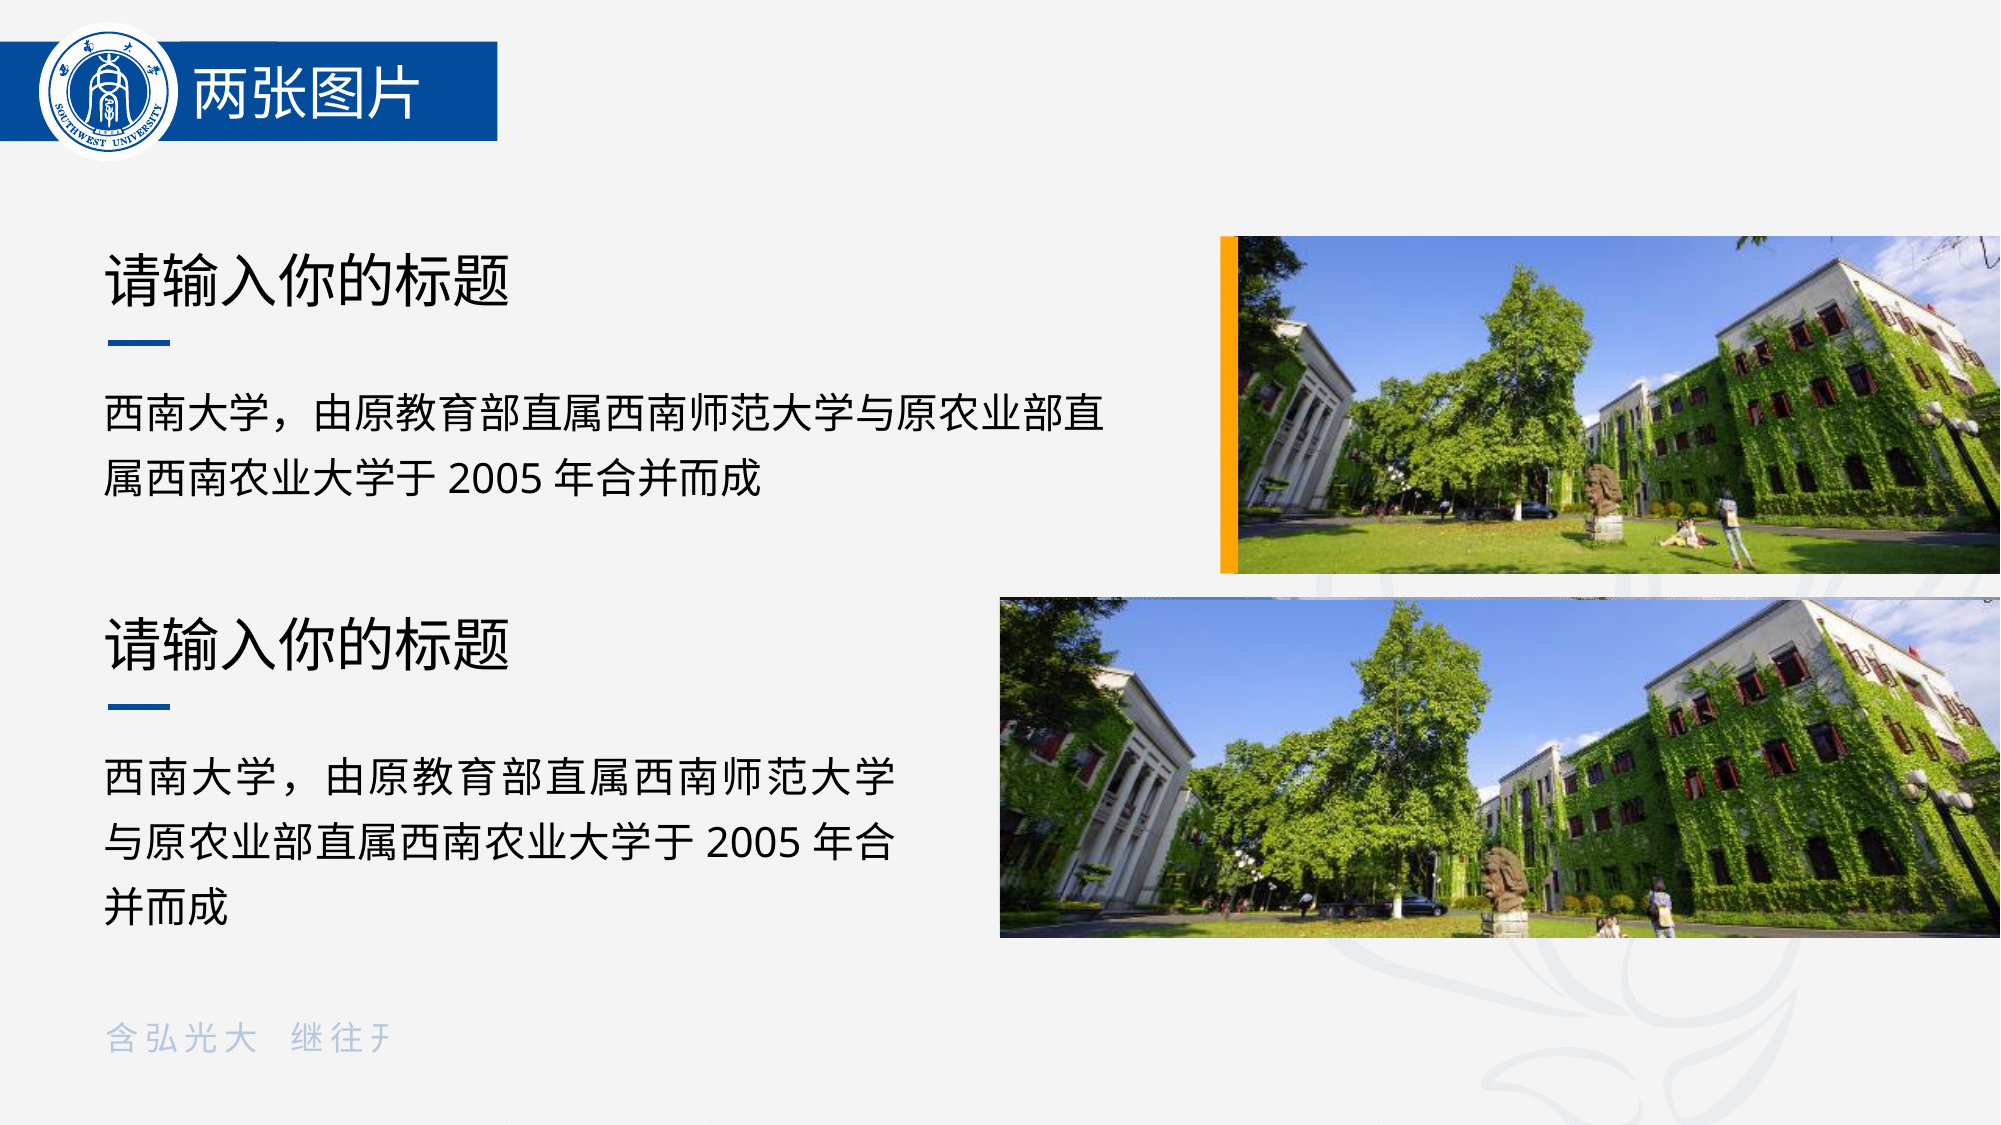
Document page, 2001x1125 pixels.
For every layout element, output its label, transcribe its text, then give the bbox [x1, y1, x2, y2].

list 两张图片 [180, 41, 498, 141]
text_box 请输入你的标题 [88, 236, 542, 322]
picture [989, 597, 2000, 938]
text_box 西南大学，由原教育部直属西南师范大学与原农业部直属西南农业大学于2005年合并而成 [88, 728, 912, 939]
picture [1234, 236, 2000, 574]
text_box 请输入你的标题 [88, 600, 542, 686]
text_box [1219, 235, 1239, 575]
text_box 西南大学，由原教育部直属西南师范大学与原农业部直属西南农业大学于2005年合并而成 [88, 364, 1158, 510]
